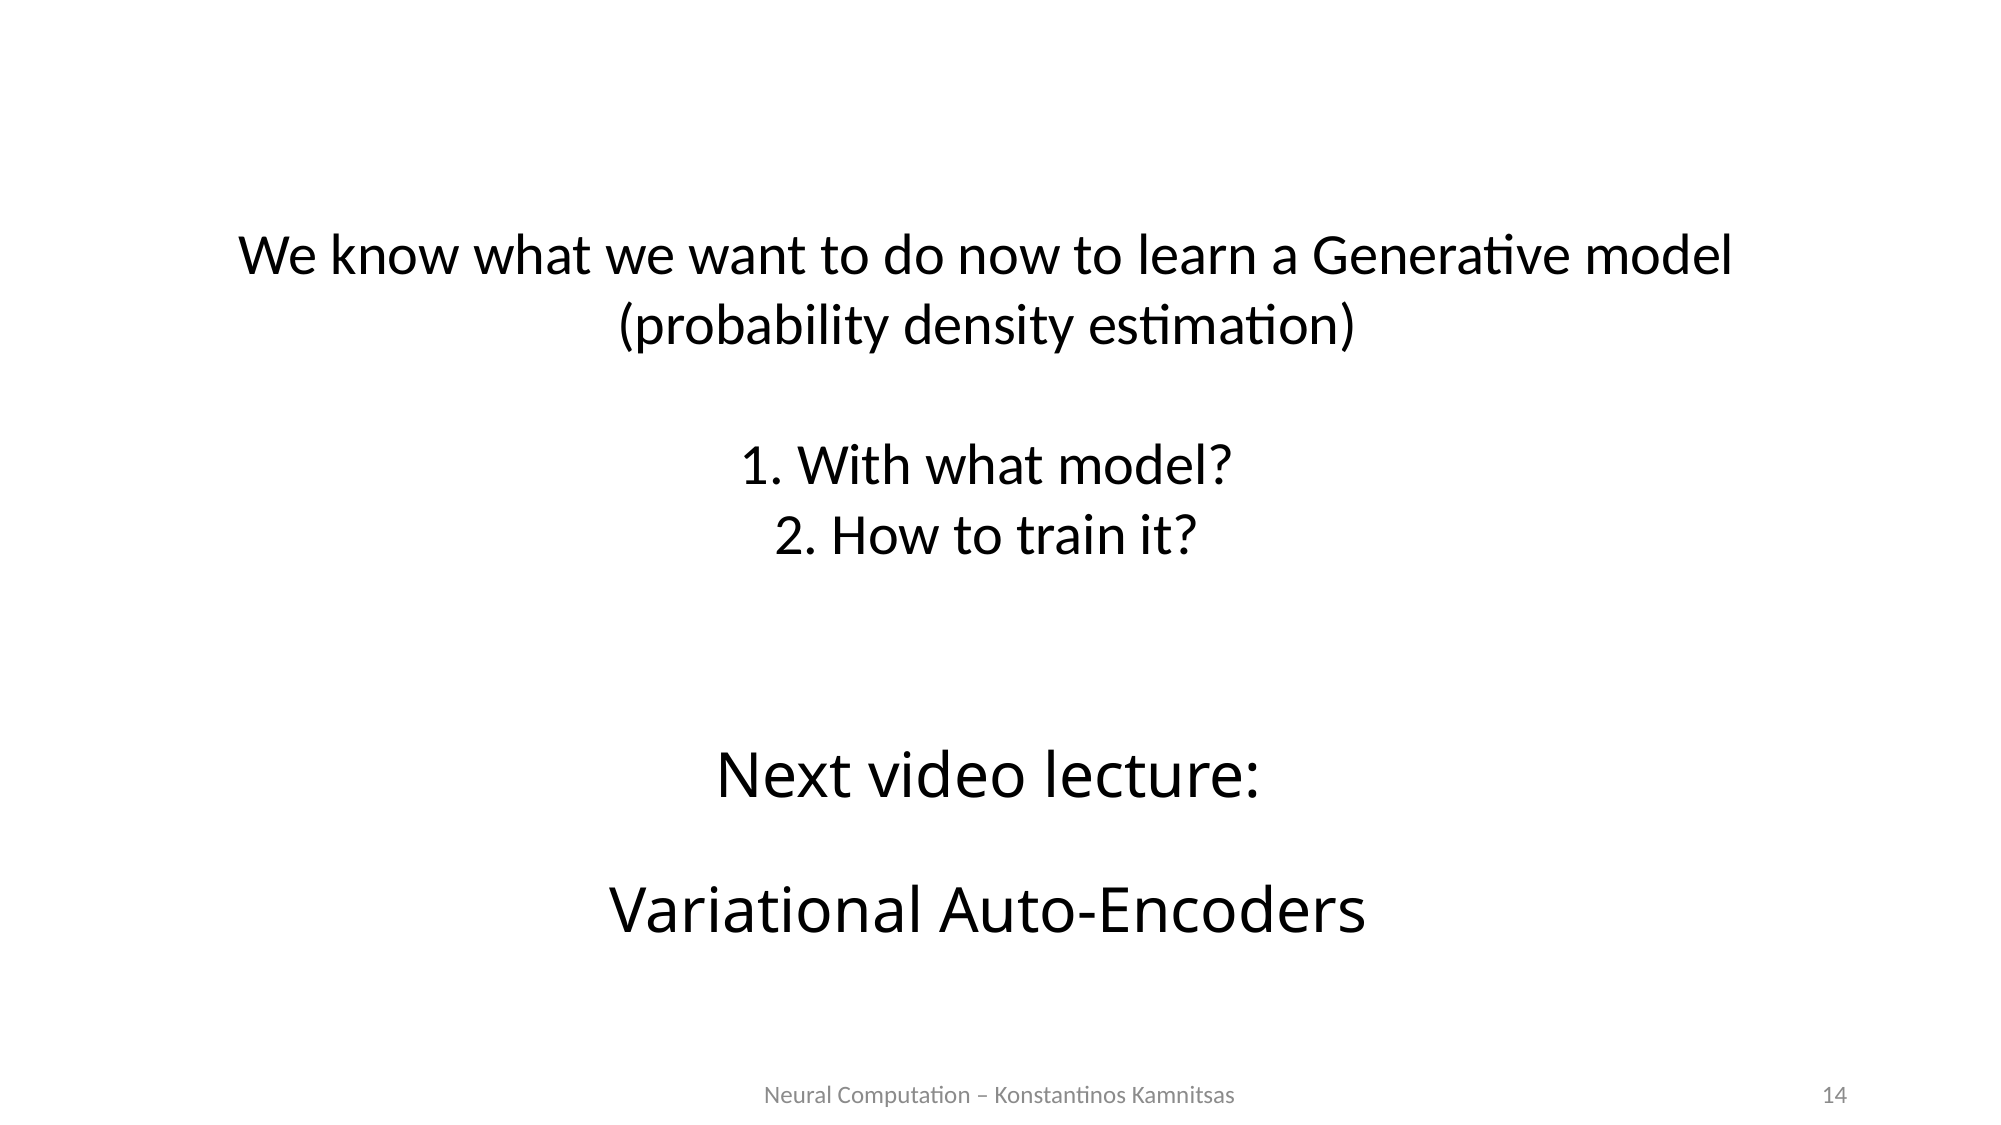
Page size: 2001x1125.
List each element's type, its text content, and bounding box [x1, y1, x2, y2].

text_box We know what we want to do now to learn a Generative model (probability density estimation) 1. With what model? 2. How to train it? [152, 208, 1822, 574]
text_box Next video lecture: Variational Auto-Encoders [70, 736, 1907, 954]
slide_number 14 [1412, 1064, 1863, 1124]
footer Neural Computation – Konstantinos Kamnitsas [662, 1064, 1338, 1124]
